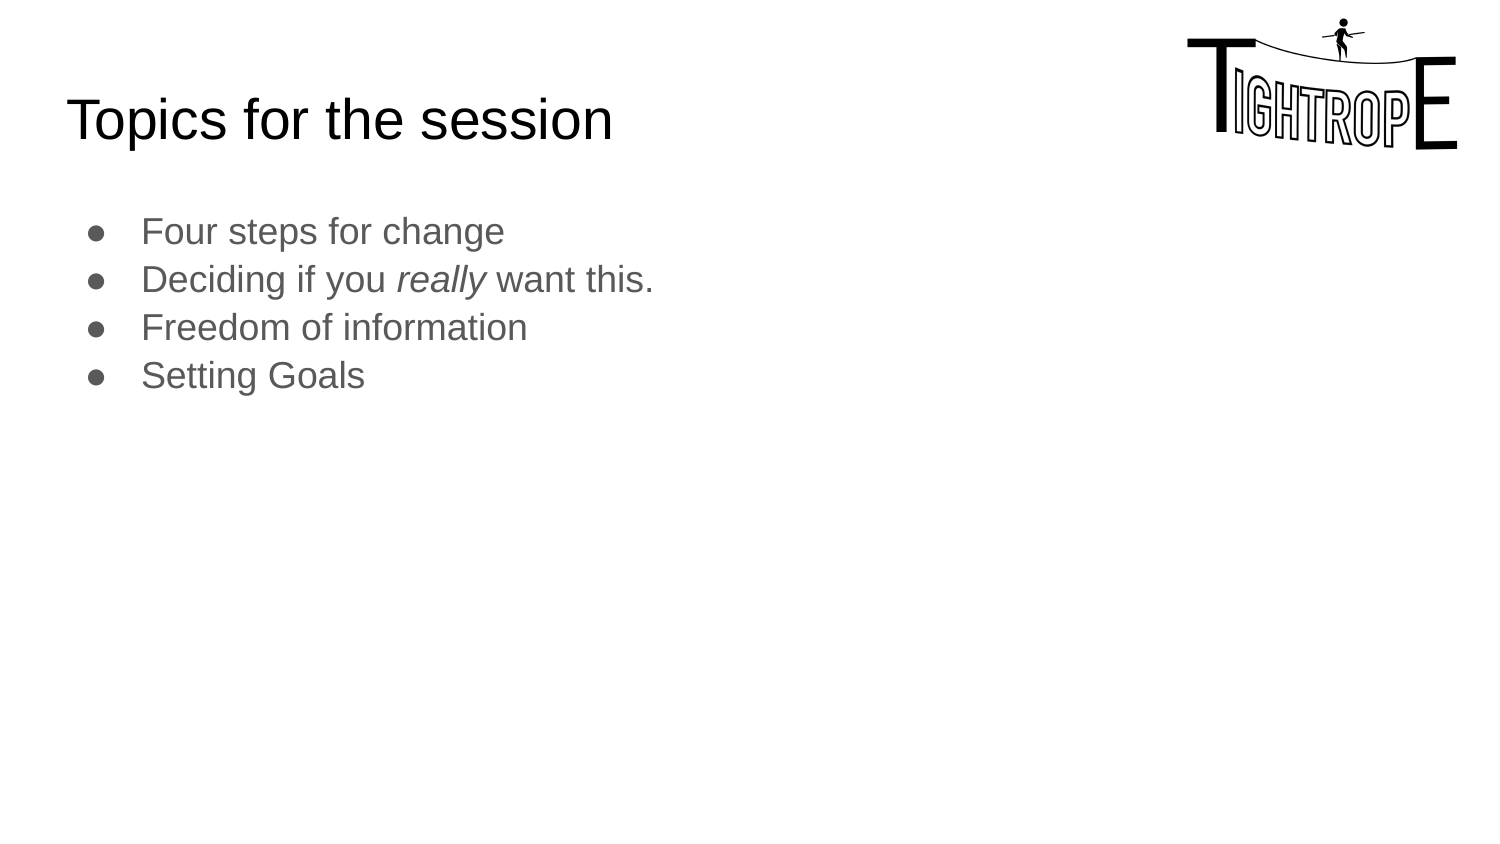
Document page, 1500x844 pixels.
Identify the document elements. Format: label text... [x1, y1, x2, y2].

picture [1166, 15, 1489, 151]
list Four steps for change Deciding if you really want this. Freedom of information Setting Goals [51, 189, 1449, 750]
title Topics for the session [51, 72, 1449, 167]
